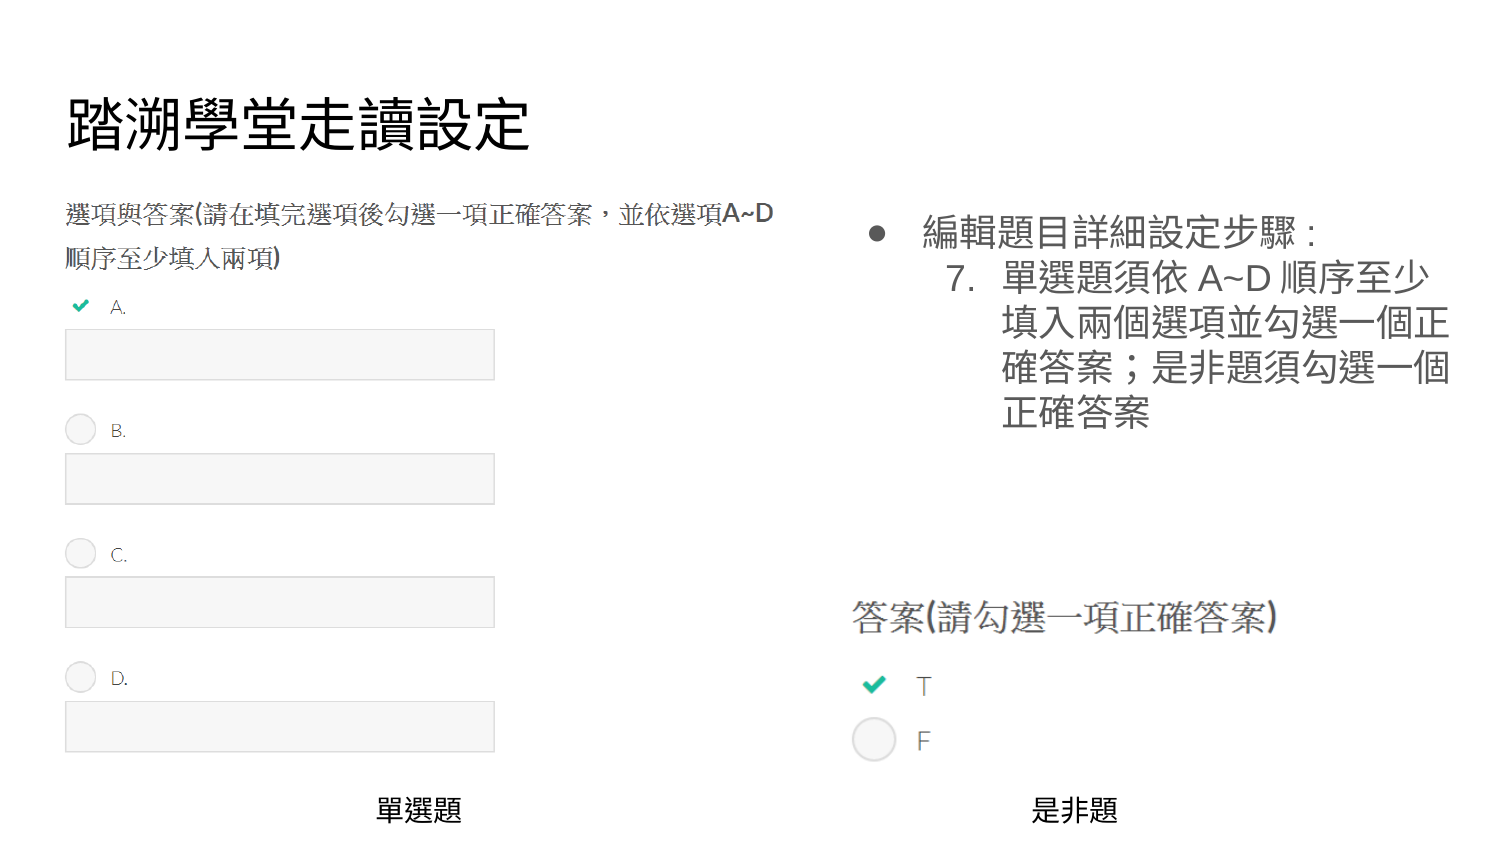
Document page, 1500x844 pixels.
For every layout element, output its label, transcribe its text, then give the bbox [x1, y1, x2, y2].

list 編輯題目詳細設定步驟: 單選題須依A~D順序至少填入兩個選項並勾選一個正確答案；是非題須勾選一個正確答案 [832, 193, 1470, 457]
title 踏溯學堂走讀設定 [51, 72, 1449, 167]
picture [55, 193, 784, 761]
picture [831, 588, 1352, 786]
text_box 單選題 [360, 785, 478, 835]
text_box 是非題 [1016, 794, 1134, 835]
